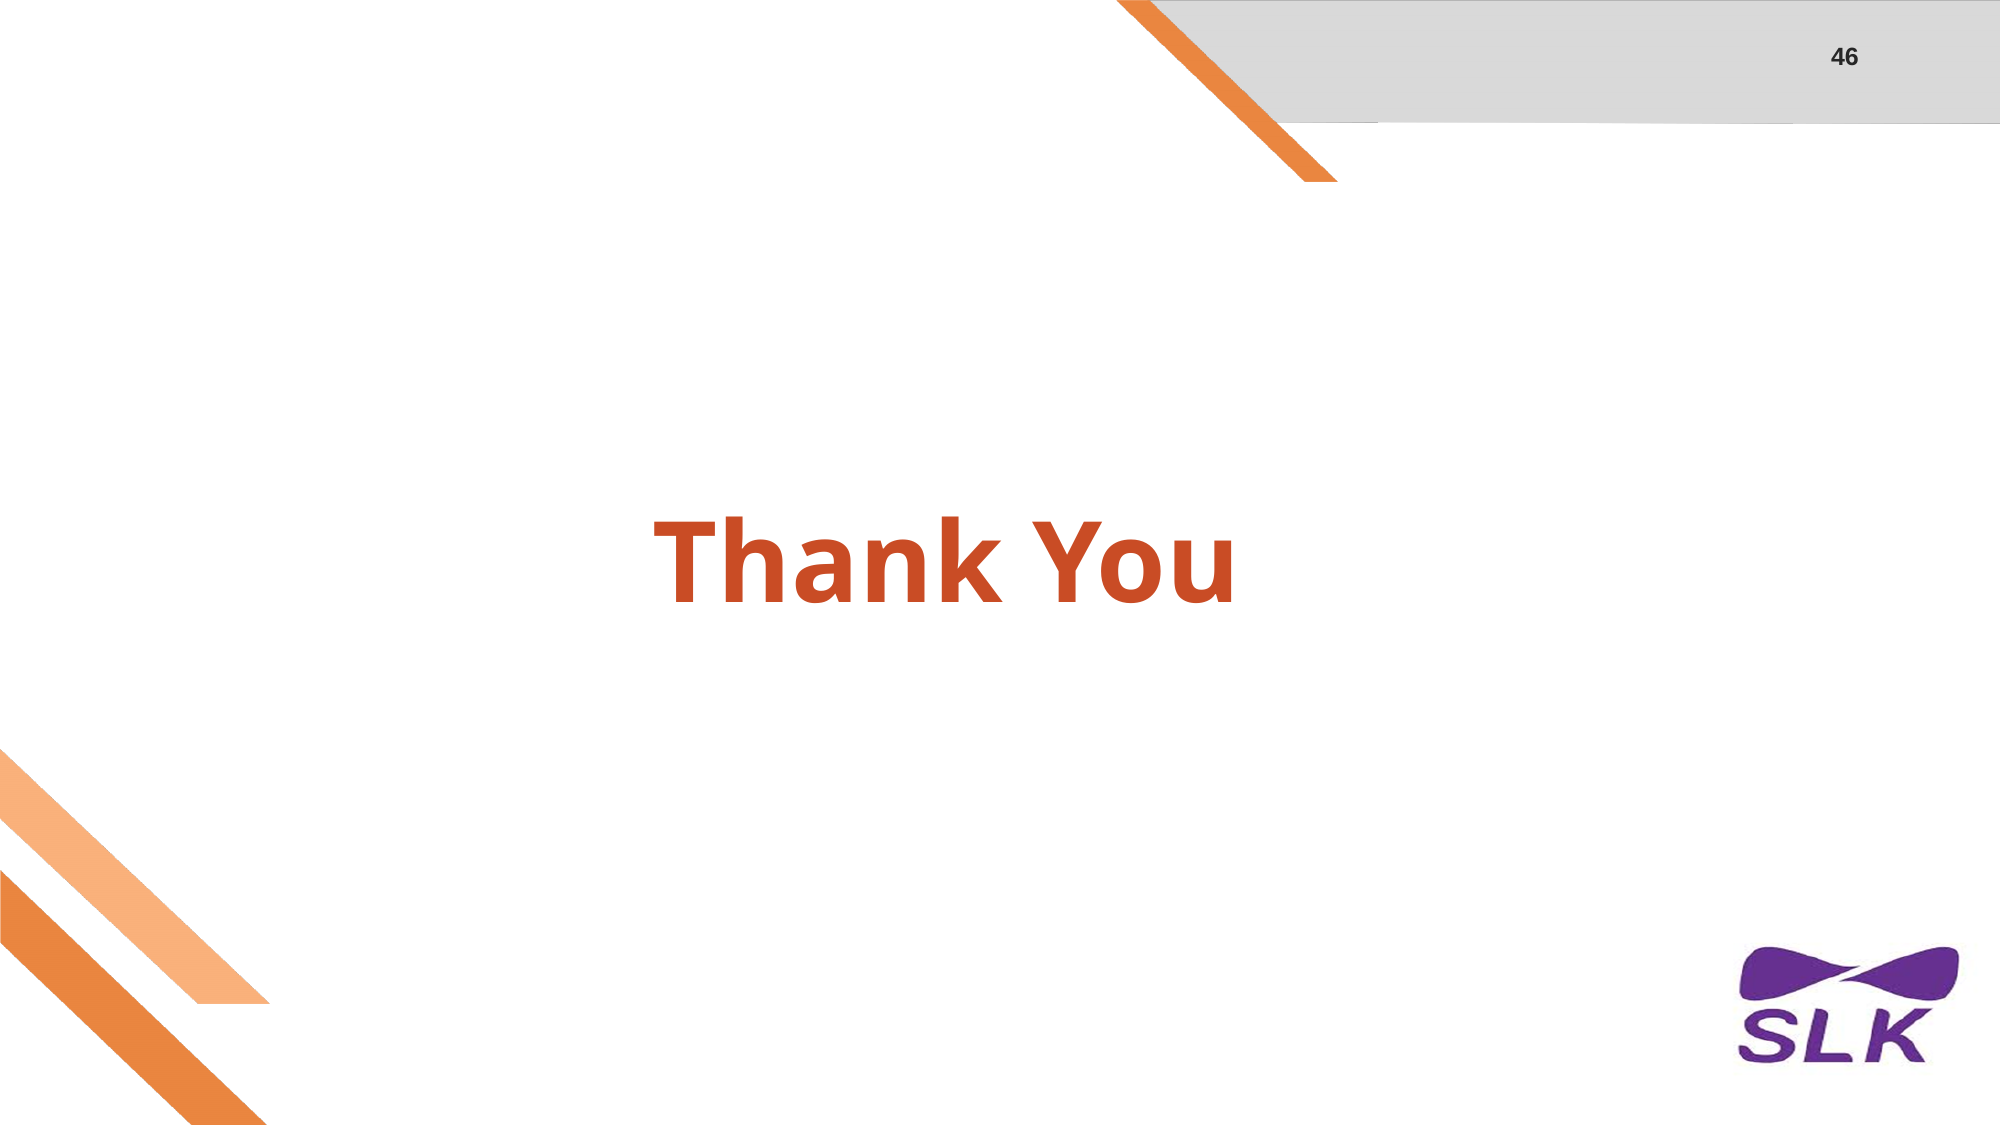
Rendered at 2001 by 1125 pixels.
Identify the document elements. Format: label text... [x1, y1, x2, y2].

title Thank You [622, 491, 1690, 623]
picture [0, 745, 270, 1125]
picture [1688, 892, 2000, 1125]
picture [1116, 0, 2000, 182]
slide_number 46 [1790, 28, 1900, 78]
